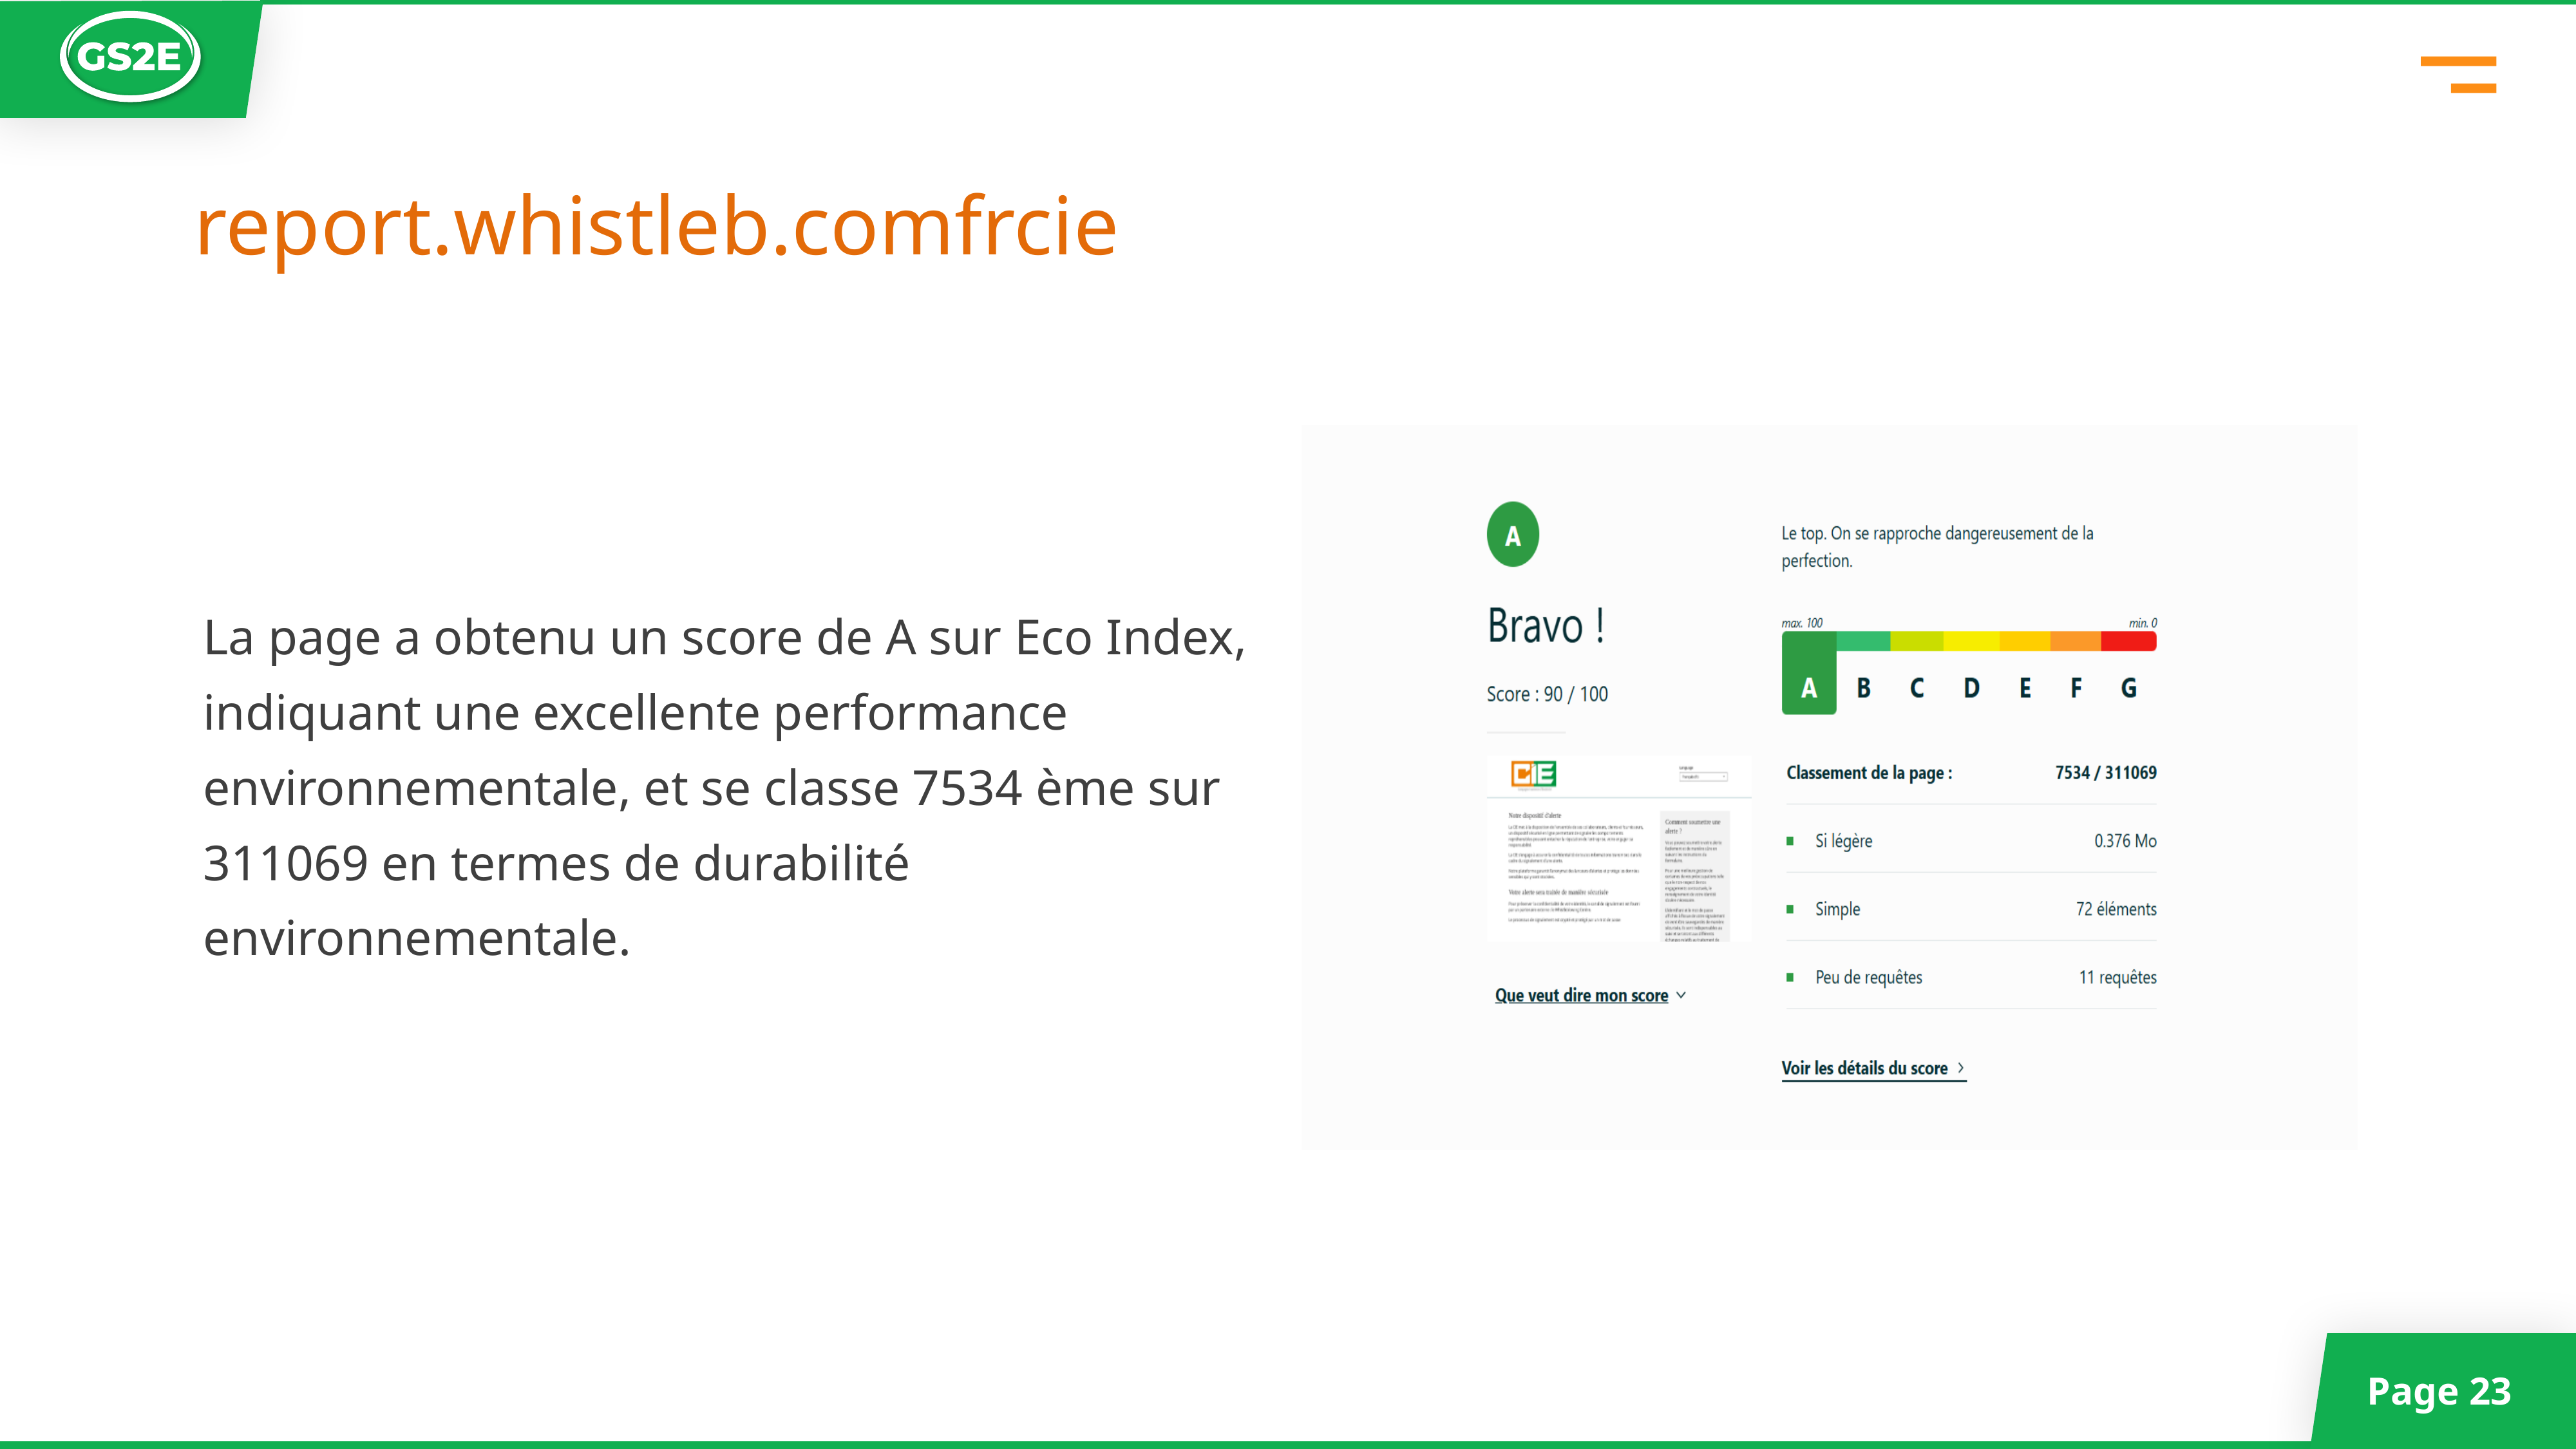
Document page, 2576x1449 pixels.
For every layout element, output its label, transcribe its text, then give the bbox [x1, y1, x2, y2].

picture [1302, 425, 2373, 1150]
text_box La page a obtenu un score de A sur Eco Index, indiquant une excellente performance environnementale, et se classe 7534 ème sur 311069 en termes de durabilité environnementale. [203, 589, 1274, 965]
text_box report.whistleb.comfrcie [184, 169, 1293, 276]
